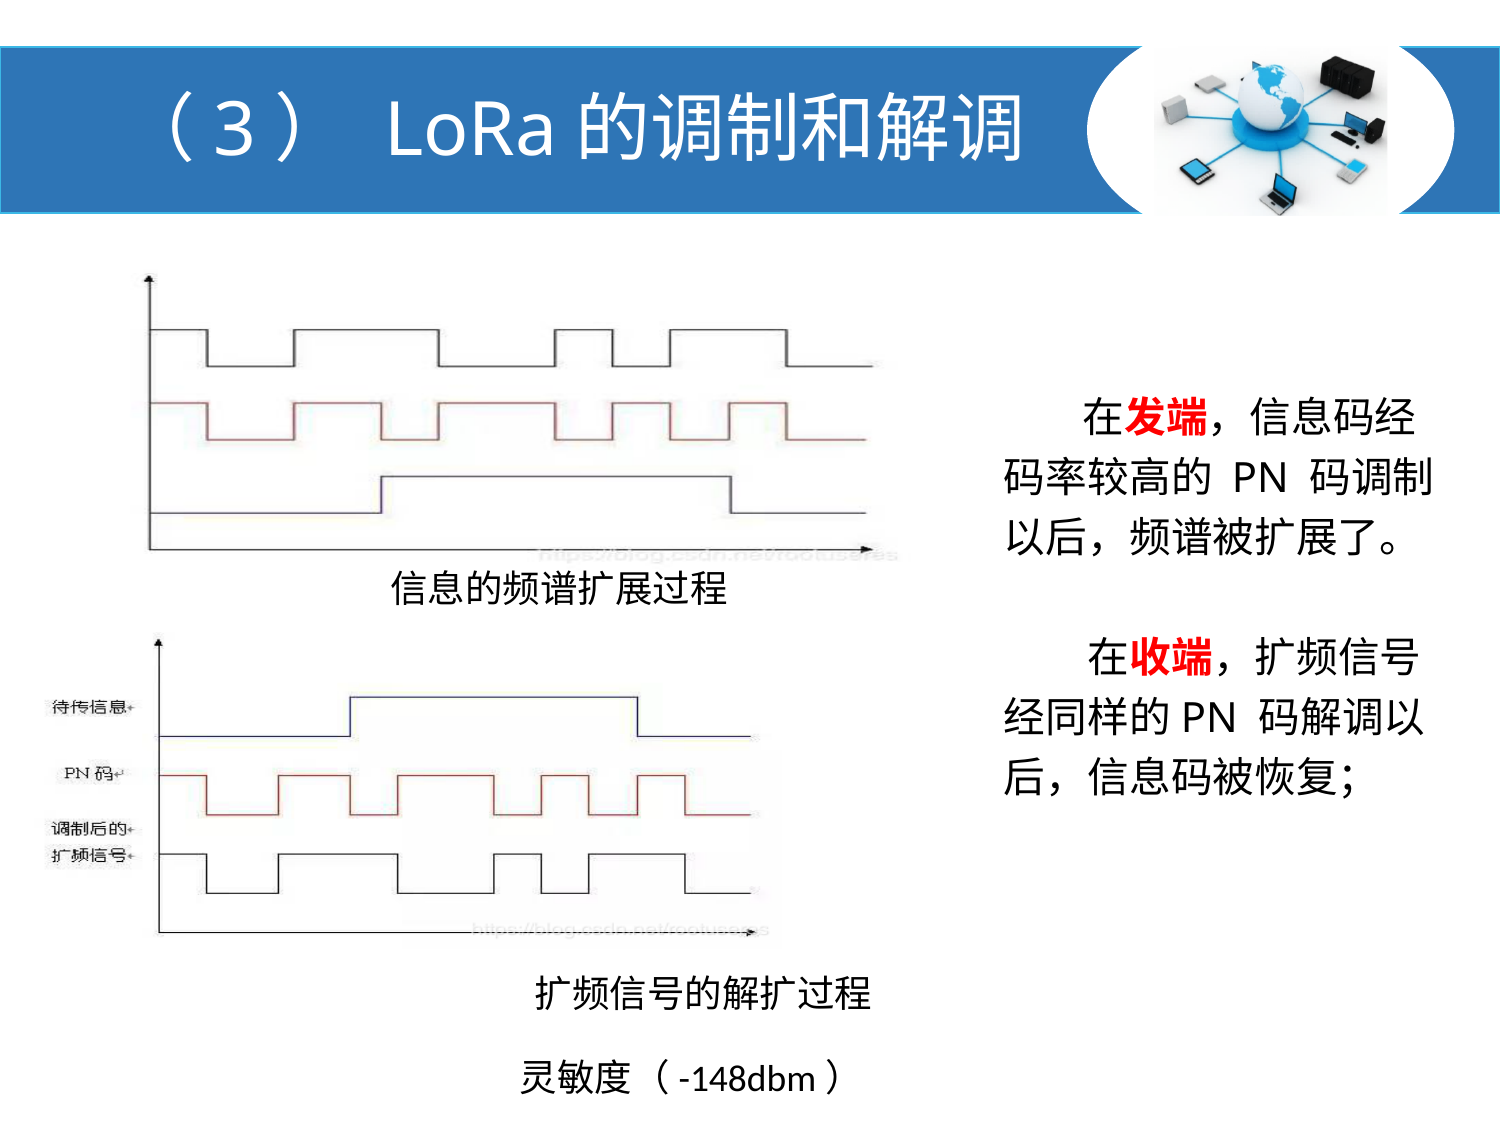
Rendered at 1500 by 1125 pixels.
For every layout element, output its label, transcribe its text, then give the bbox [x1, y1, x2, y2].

text_box 在发端，信息码经码率较高的 PN 码调制以后，频谱被扩展了。 在收端，扩频信号经同样的PN 码解调以后，信息码被恢复； [989, 373, 1456, 809]
text_box 信息的频谱扩展过程 [375, 573, 743, 618]
title （3） LoRa的调制和解调 [105, 50, 1060, 214]
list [105, 257, 914, 573]
text_box 灵敏度（-148dbm） [504, 1046, 878, 1107]
text_box 扩频信号的解扩过程 [520, 962, 888, 1023]
picture [1154, 46, 1388, 216]
picture [34, 632, 782, 949]
